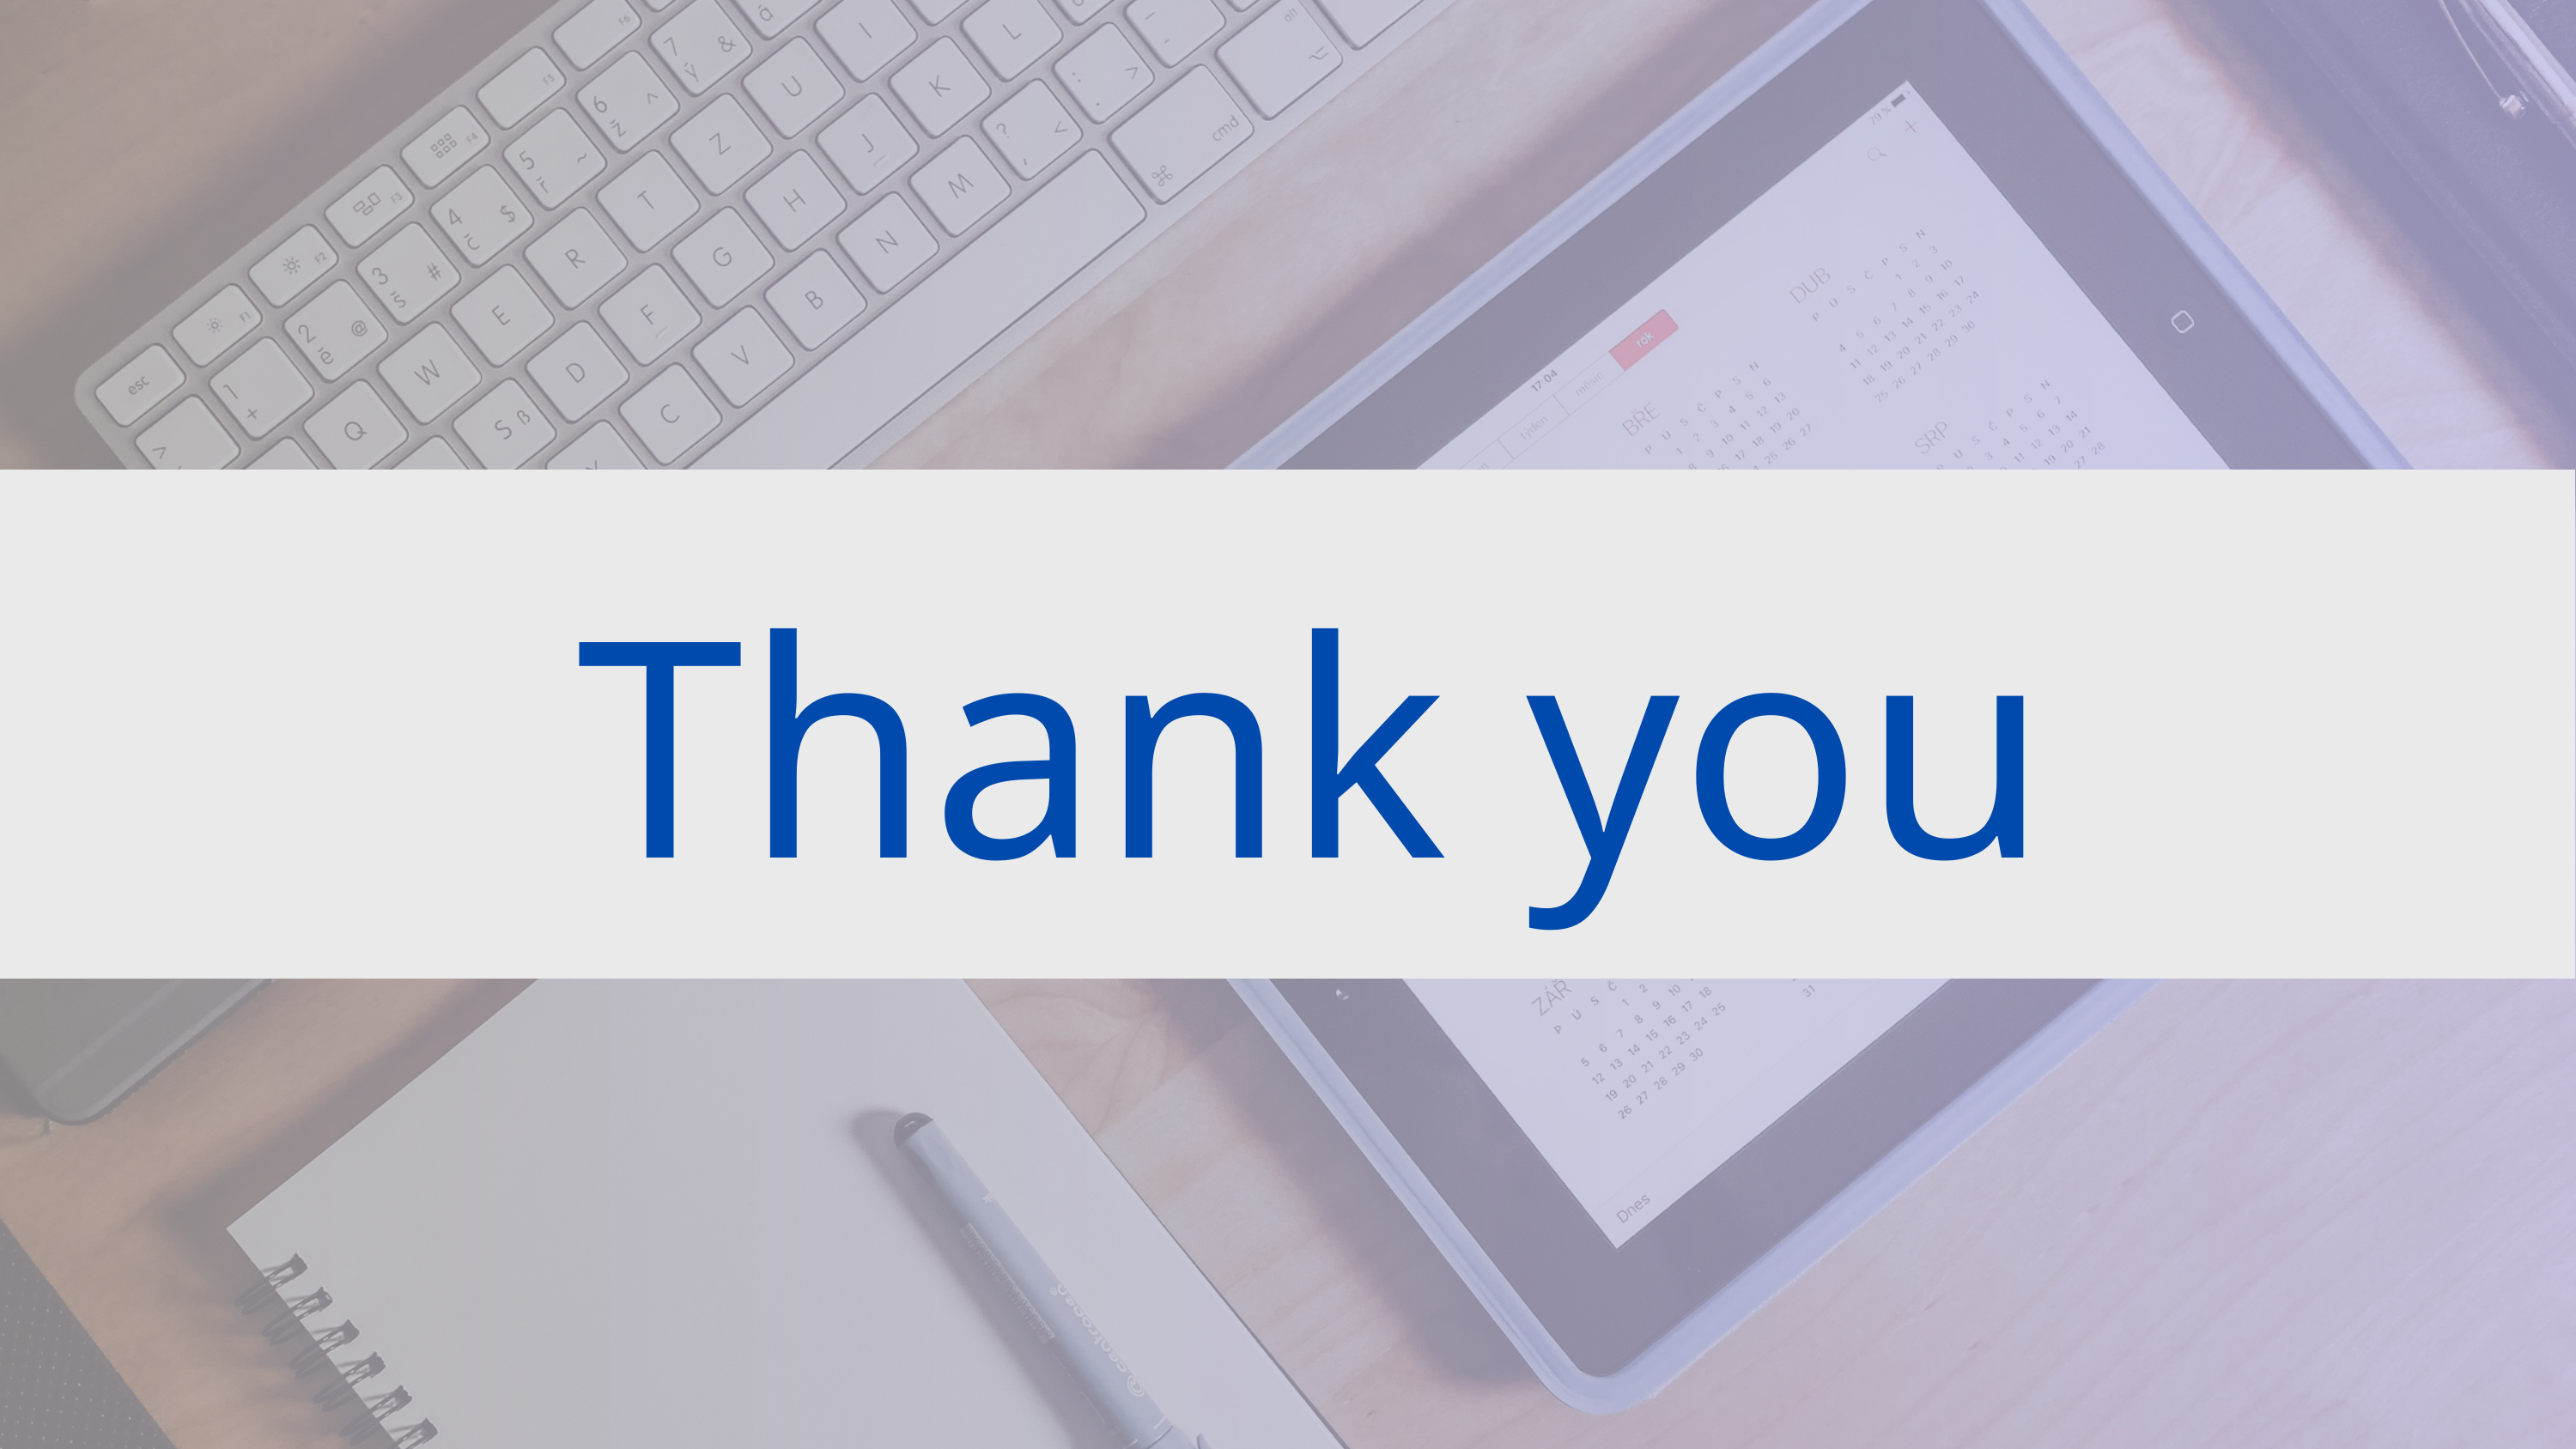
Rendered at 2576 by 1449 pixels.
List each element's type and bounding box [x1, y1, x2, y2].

text_box [0, 0, 2576, 469]
text_box [0, 469, 2576, 979]
text_box [0, 989, 2576, 1449]
